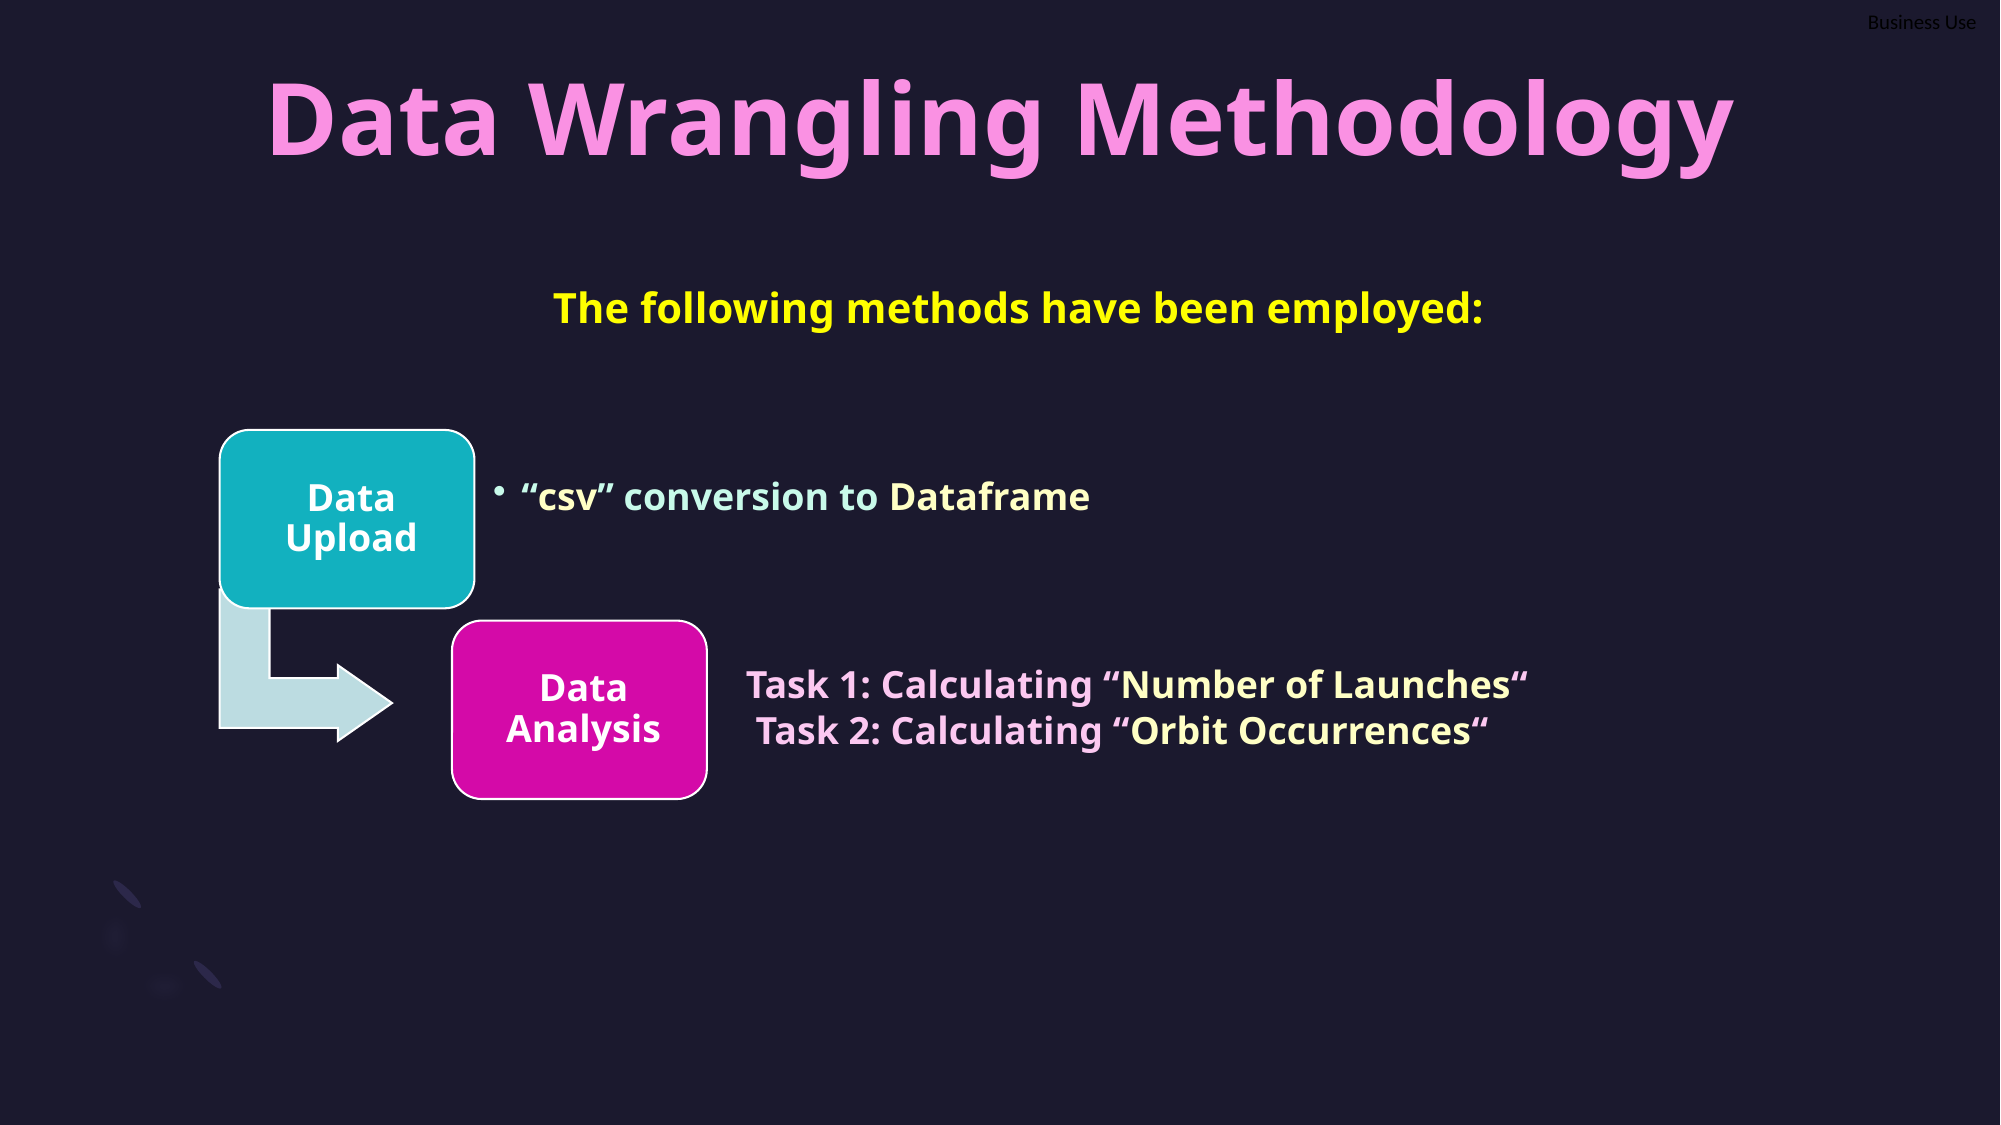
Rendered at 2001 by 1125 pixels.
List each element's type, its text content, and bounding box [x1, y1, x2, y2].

text_box The following methods have been employed: [538, 274, 1499, 339]
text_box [219, 429, 1898, 812]
text_box Data Wrangling Methodology [249, 47, 1751, 183]
